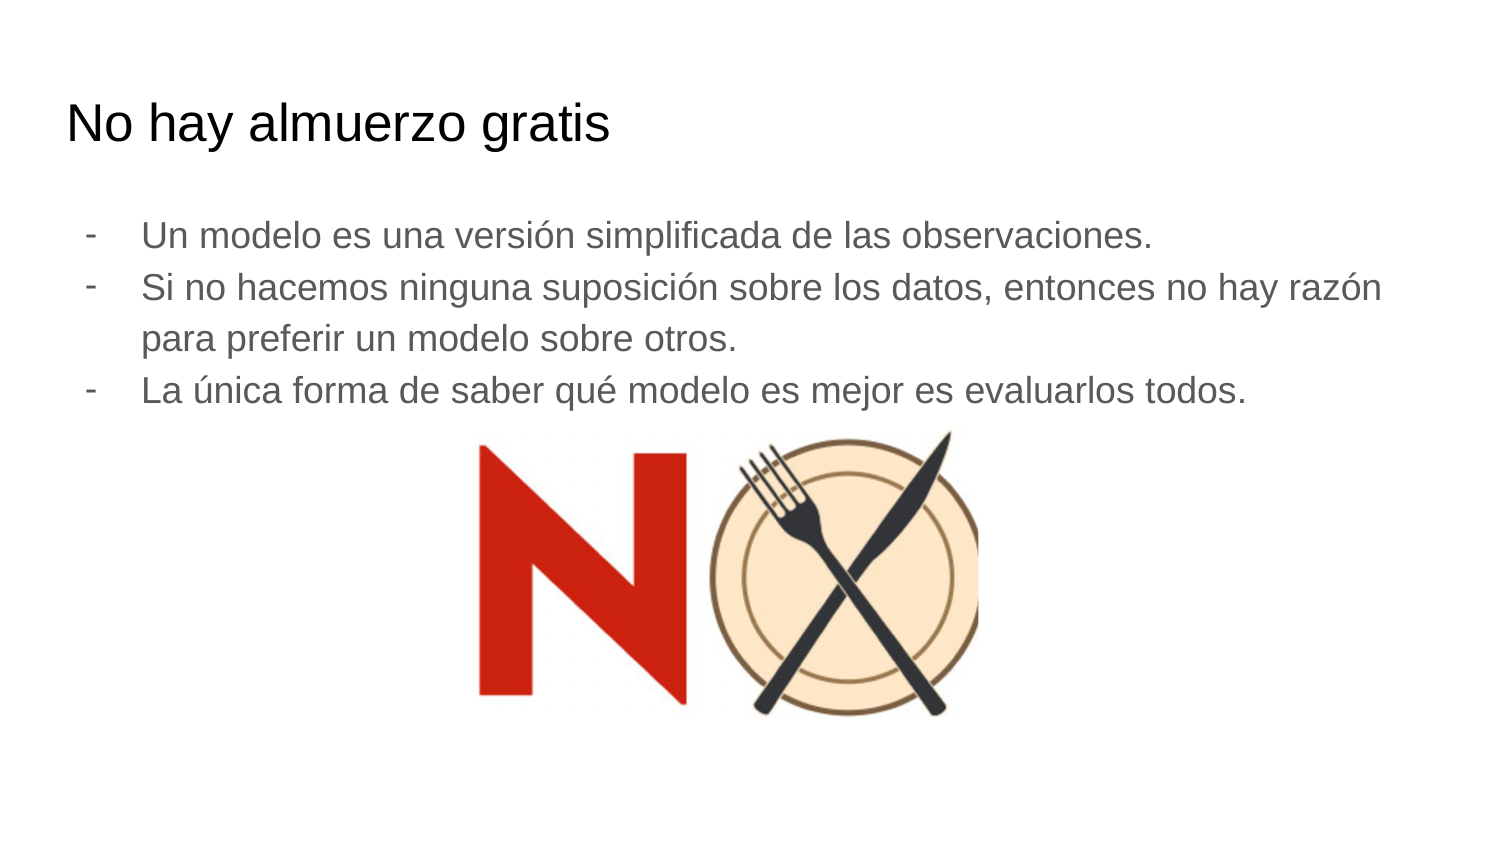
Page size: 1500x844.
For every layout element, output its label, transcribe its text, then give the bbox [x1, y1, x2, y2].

title No hay almuerzo gratis [51, 72, 1449, 167]
list Un modelo es una versión simplificada de las observaciones. Si no hacemos ninguna suposición sobre los datos, entonces no hay razón para preferir un modelo sobre otros. La única forma de saber qué modelo es mejor es evaluarlos todos. [51, 189, 1449, 750]
picture [471, 421, 979, 721]
